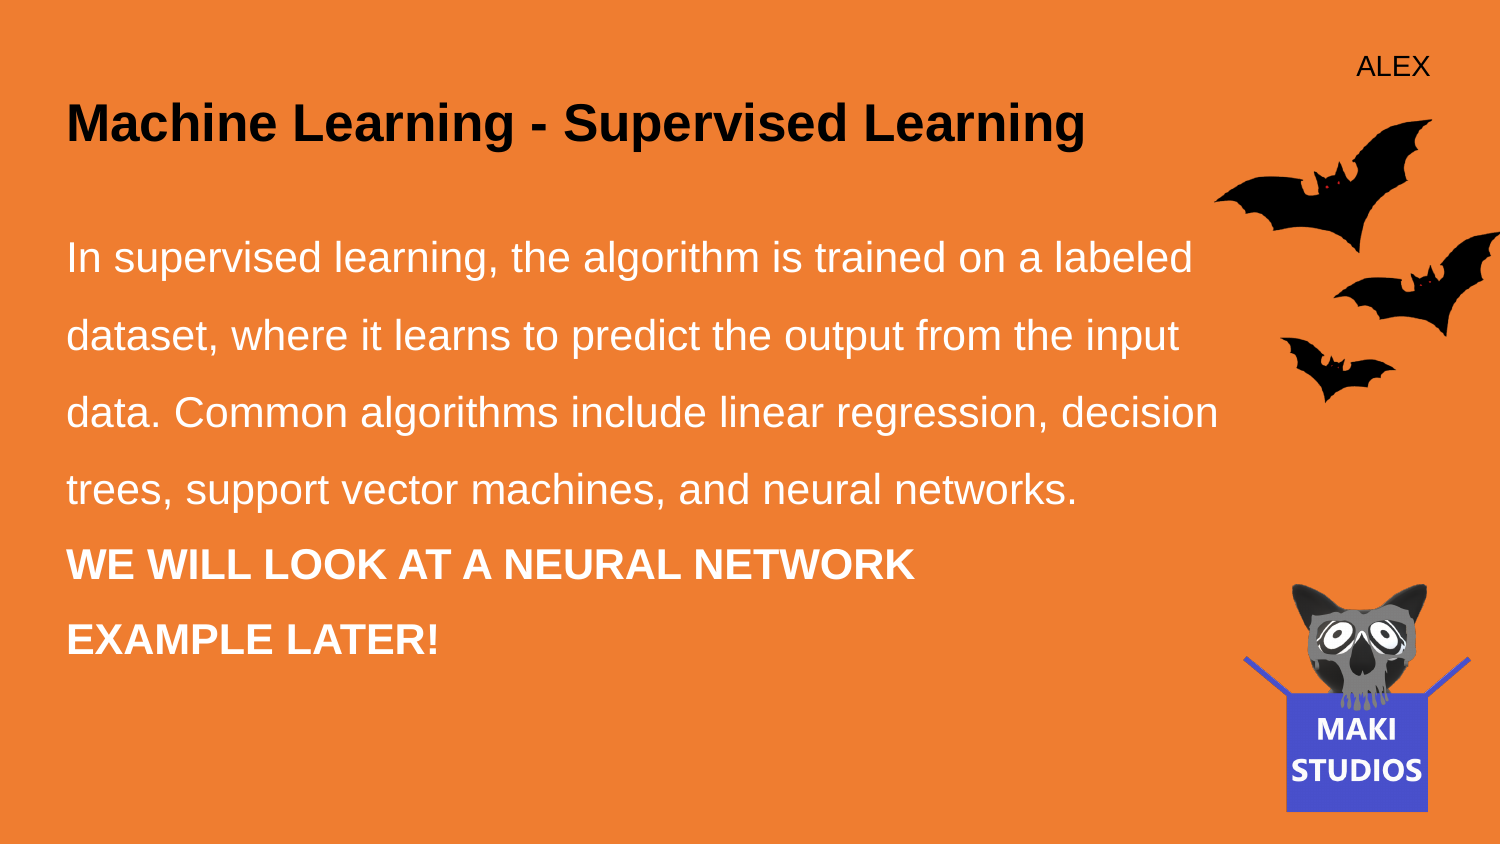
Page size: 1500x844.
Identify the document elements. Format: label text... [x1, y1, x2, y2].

text_box ALEX [1341, 32, 1449, 91]
title Machine Learning - Supervised Learning [51, 72, 1449, 167]
list In supervised learning, the algorithm is trained on a labeled dataset, where it learns to predict the output from the input data. Common algorithms include linear regression, decision trees, support vector machines, and neural networks. WE WILL LOOK AT A NEURAL NETWORK EXAMPLE LATER! [51, 189, 1240, 750]
picture [1239, 581, 1476, 818]
picture [1212, 116, 1500, 408]
